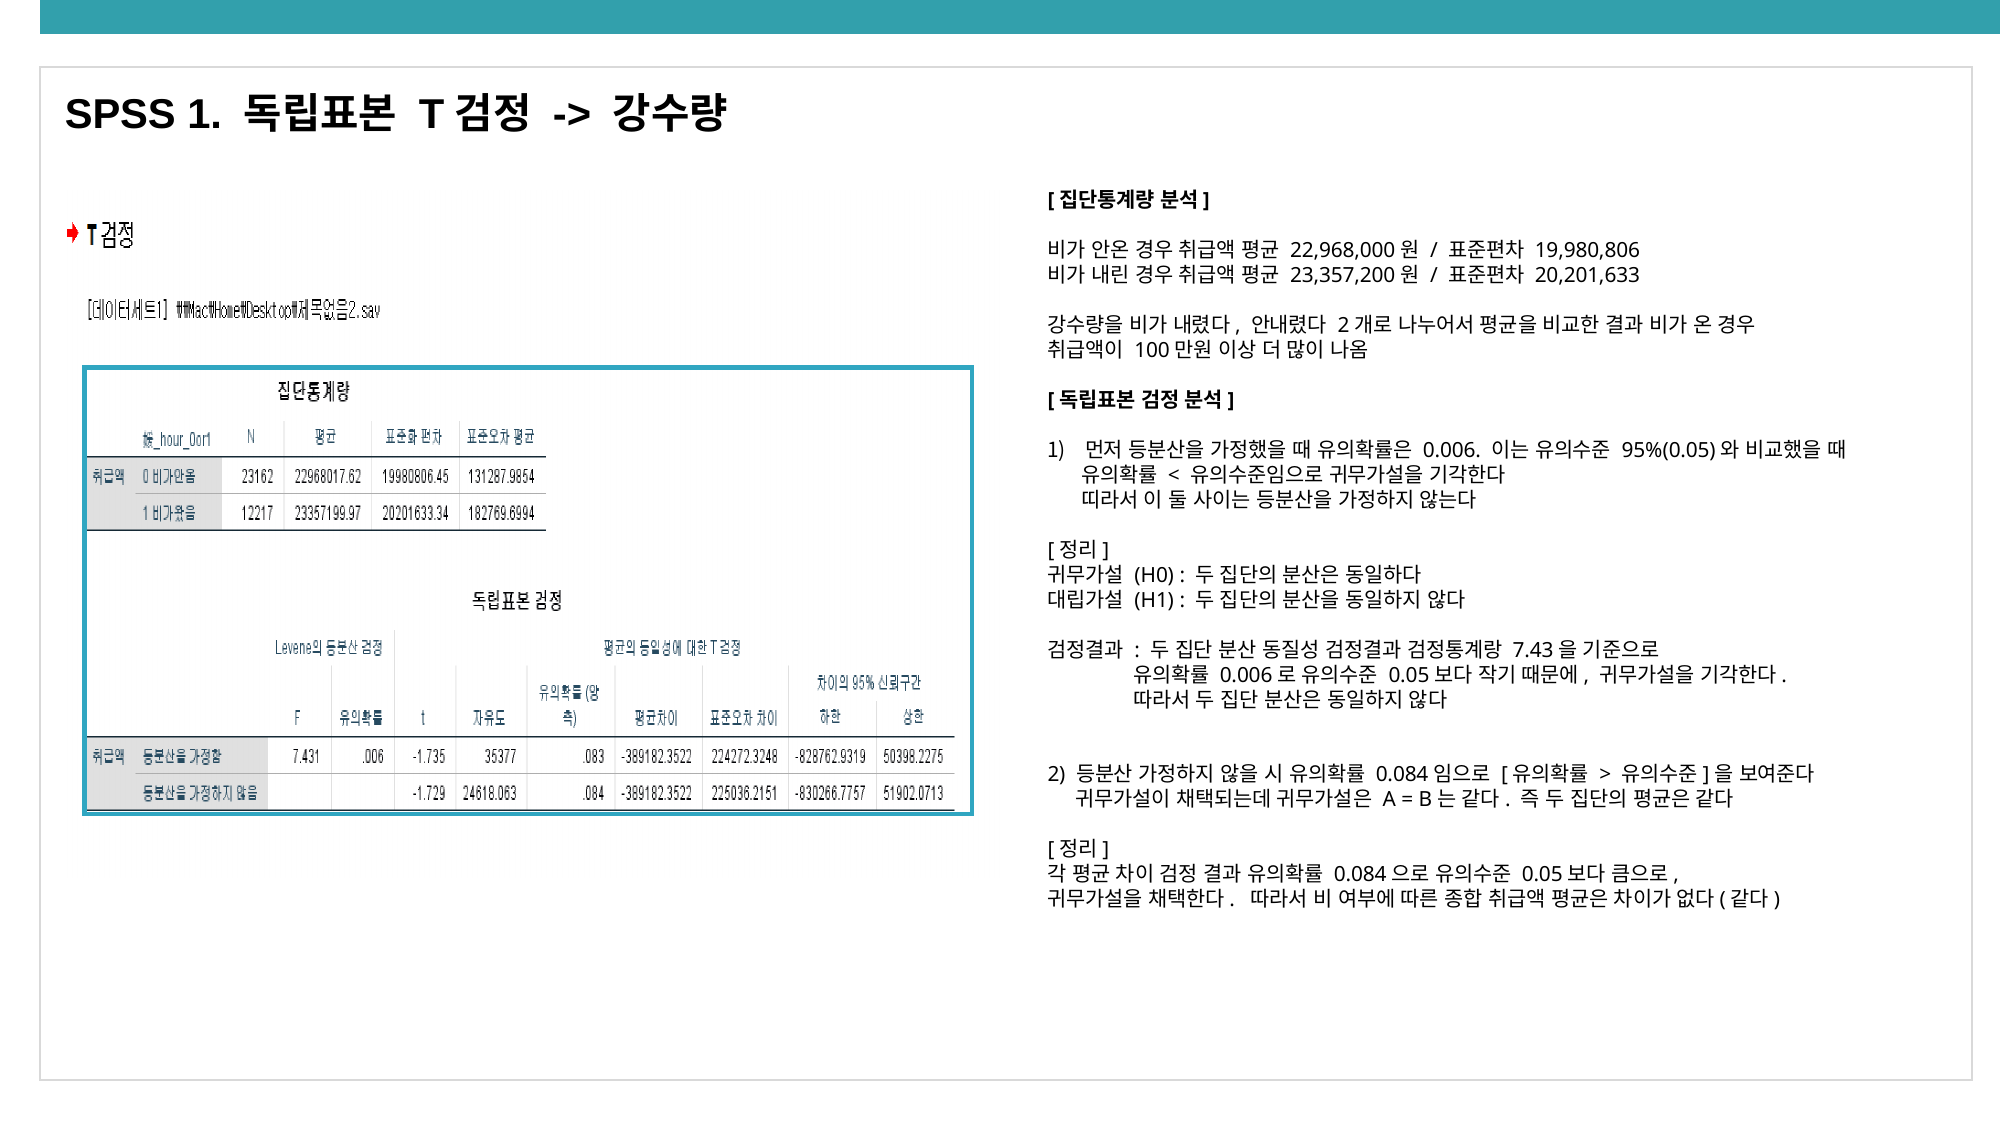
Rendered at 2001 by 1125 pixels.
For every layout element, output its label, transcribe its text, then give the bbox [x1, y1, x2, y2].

text_box [집단통계량 분석] 비가 안온 경우 취급액 평균 22,968,000원 / 표준편차 19,980,806 비가 내린 경우 취급액 평균 23,357,200원 / 표준편차 20,201,633 강수량을 비가 내렸다, 안내렸다 2개로 나누어서 평균을 비교한 결과 비가 온 경우 취급액이 100만원 이상 더 많이 나옴 [독립표본 검정 분석] 먼저 등분산을 가정했을 때 유의확률은 0.006. 이는 유의수준 95%(0.05)와 비교했을 때 유의확률 < 유의수준임으로 귀무가설을 기각한다 띠라서 이 둘 사이는 등분산을 가정하지 않는다 [정리] 귀무가설 (H0) : 두 집단의 분산은 동일하다 대립가설 (H1) : 두 집단의 분산을 동일하지 않다 검정결과 : 두 집단 분산 동질성 검정결과 검정통계랑 7.43을 기준으로 유의확률 0.006로 유의수준 0.05보다 작기 때문에, 귀무가설을 기각한다. 따라서 두 집단 분산은 동일하지 않다 2) 등분산 가정하지 않을 시 유의확률 0.084임으로 [유의확률 > 유의수준]을 보여준다 귀무가설이 채택되는데 귀무가설은 A = B는 같다. 즉 두 집단의 평균은 같다 [정리] 각 평균 차이 검정 결과 유의확률 0.084으로 유의수준 0.05보다 큼으로, 귀무가설을 채택한다. 따라서 비 여부에 따른 종합 취급액 평균은 차이가 없다(같다) [1032, 179, 1963, 919]
text_box [39, 66, 1973, 1081]
picture [62, 190, 1001, 879]
text_box SPSS 1. 독립표본 T검정 -> 강수량 [49, 69, 973, 145]
text_box [39, 0, 2000, 34]
